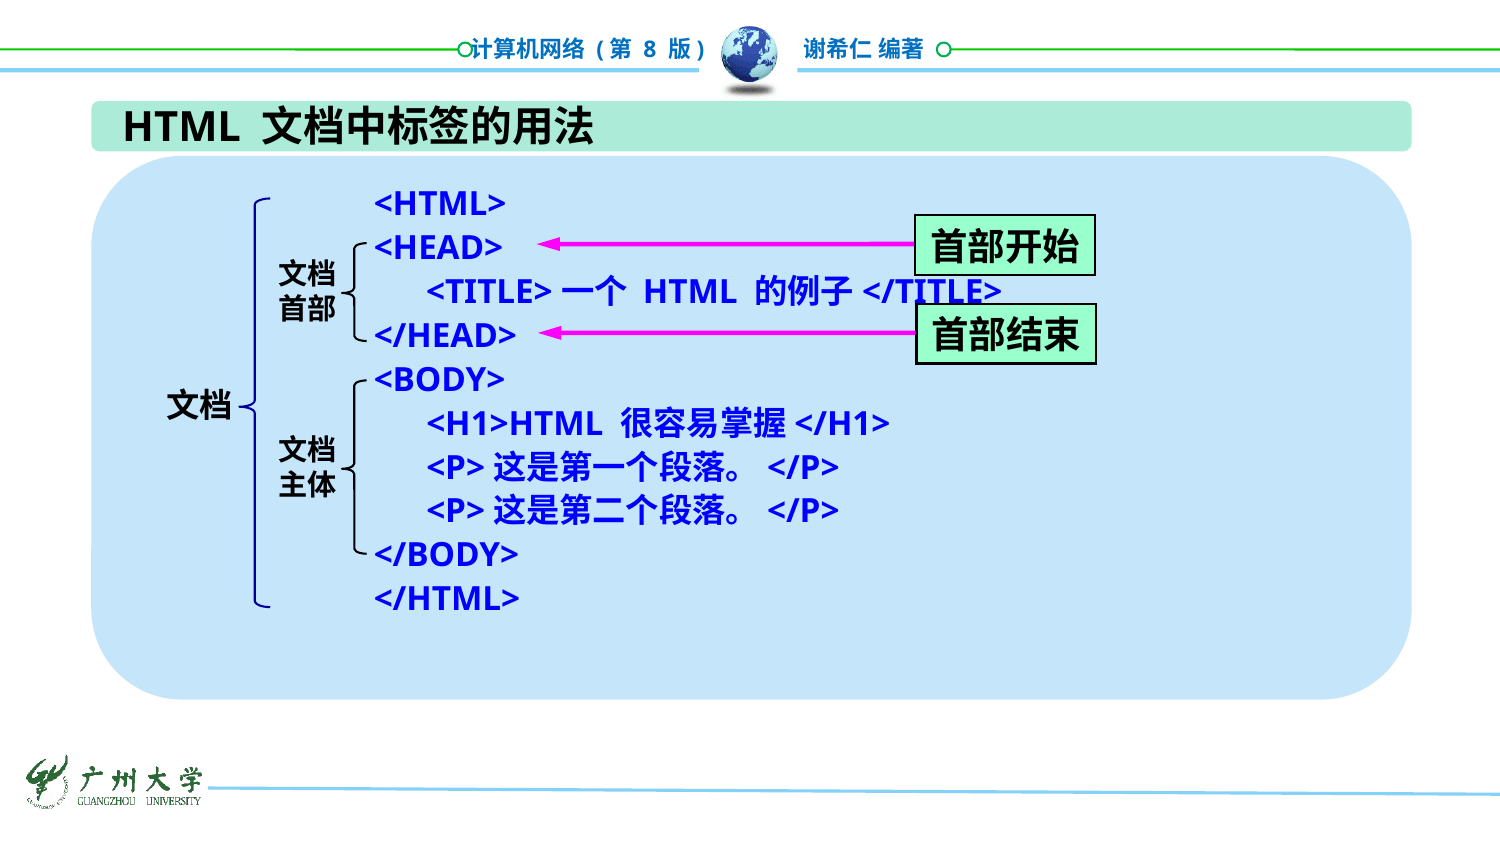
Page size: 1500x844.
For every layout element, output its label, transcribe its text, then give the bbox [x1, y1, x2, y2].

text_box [537, 303, 1098, 365]
text_box [89, 153, 1414, 702]
text_box <HTML> <HEAD> <TITLE>一个 HTML 的例子</TITLE> </HEAD> <BODY> <H1>HTML 很容易掌握</H1> <P>这是第一个段落。</P> <P>这是第二个段落。</P> </BODY> </HTML> [358, 171, 1137, 625]
picture [719, 24, 779, 100]
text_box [241, 242, 367, 342]
text_box HTML 文档中标签的用法 [107, 92, 611, 158]
picture [26, 754, 202, 809]
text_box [536, 214, 1097, 276]
text_box [611, 100, 1412, 152]
text_box [91, 100, 107, 152]
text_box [241, 380, 367, 554]
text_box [137, 198, 271, 608]
